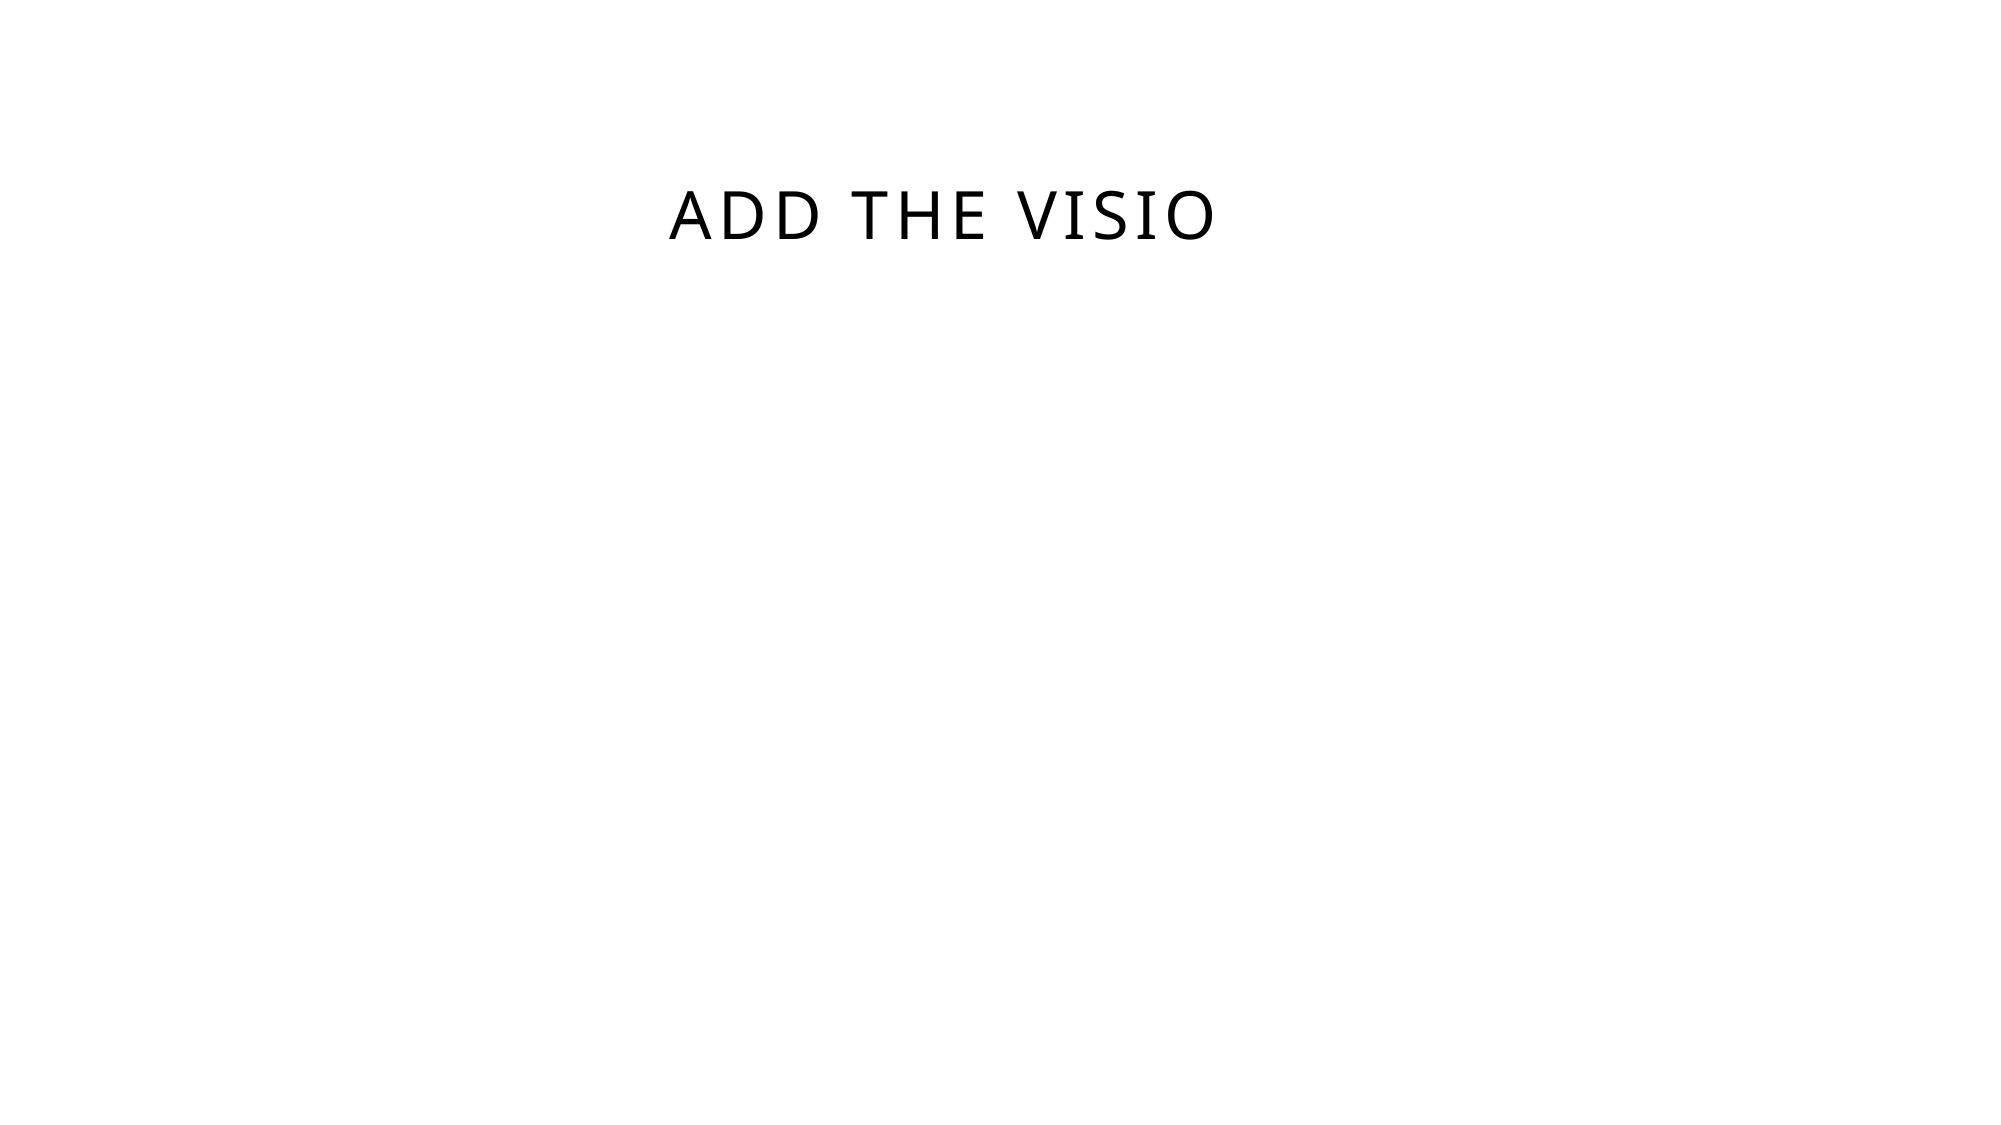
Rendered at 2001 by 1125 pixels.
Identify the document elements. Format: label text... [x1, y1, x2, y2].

title Add the visio [630, 119, 1280, 262]
